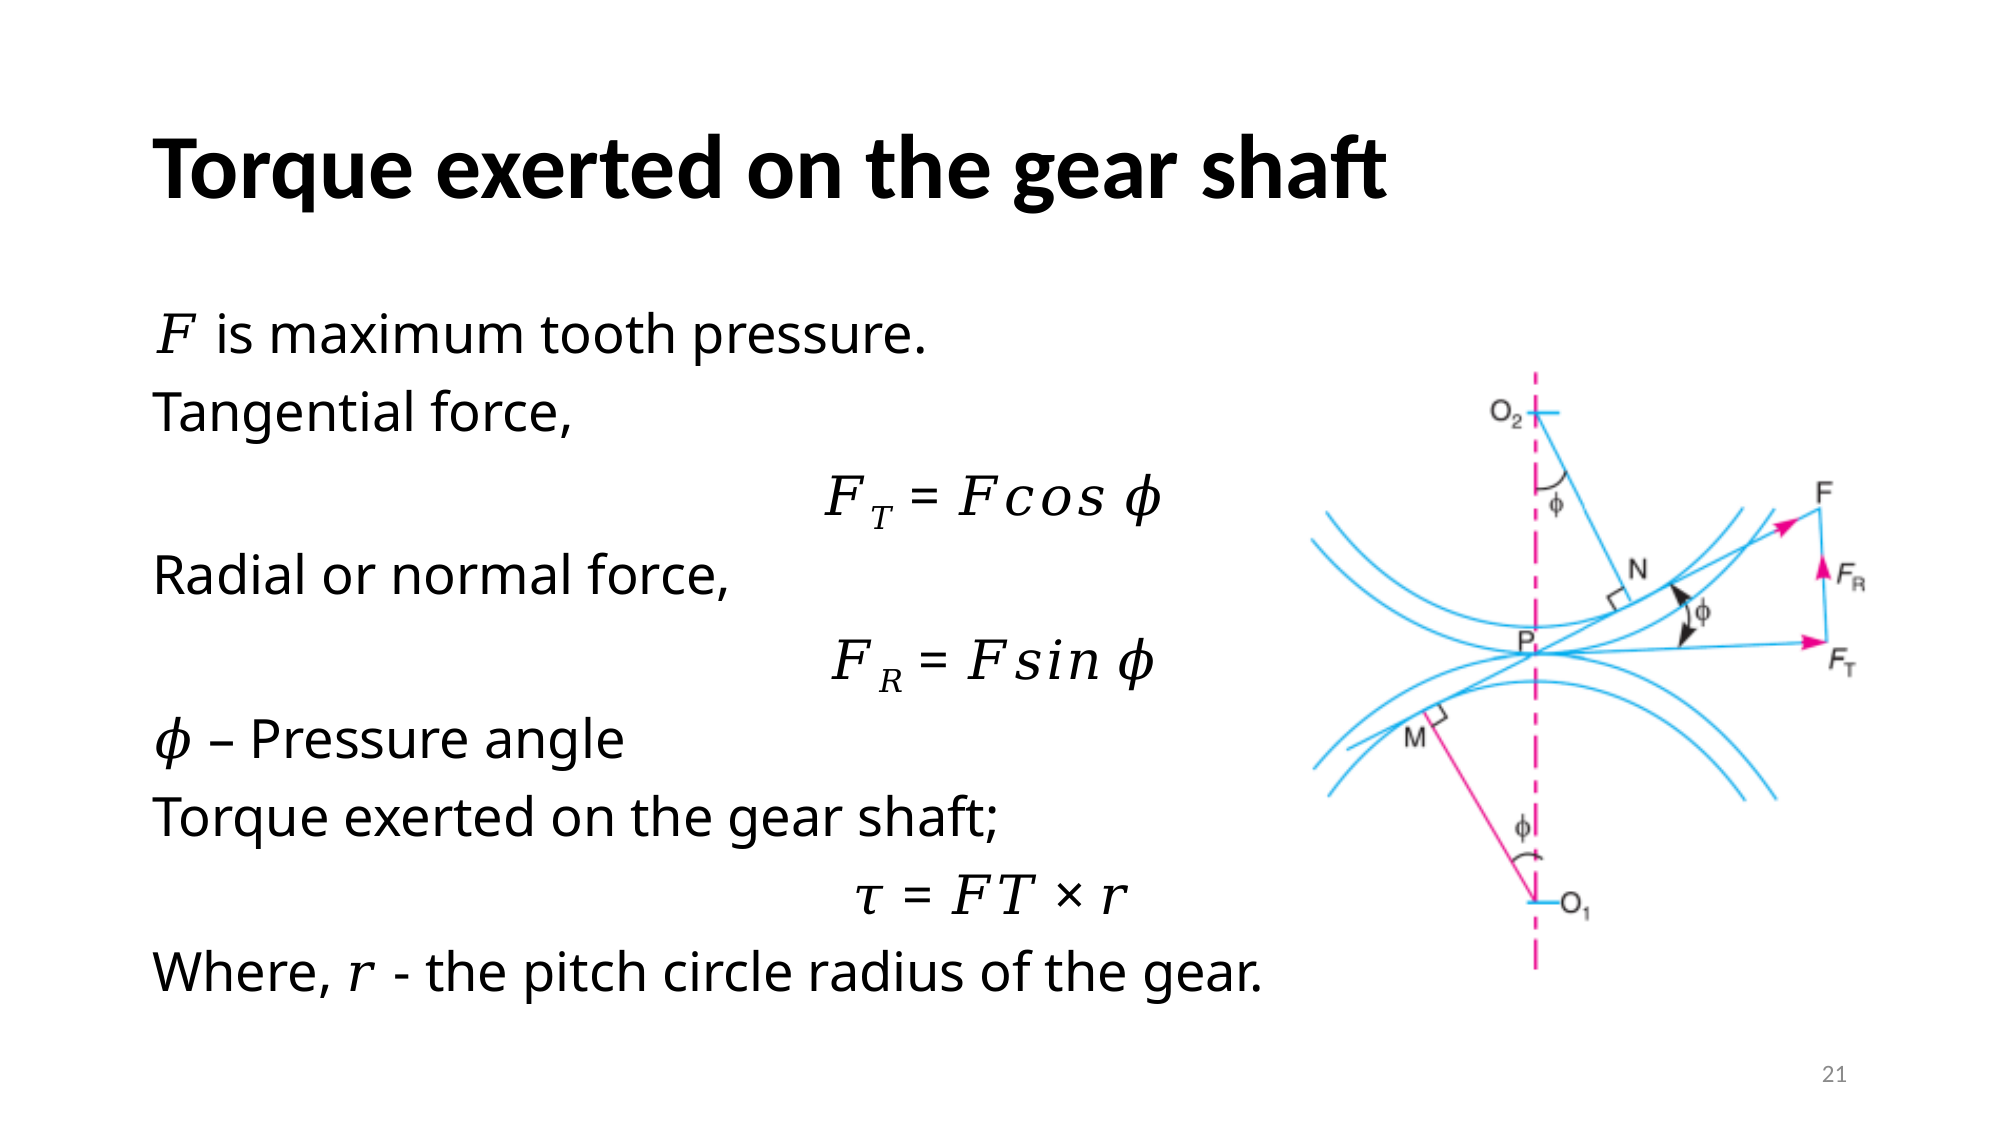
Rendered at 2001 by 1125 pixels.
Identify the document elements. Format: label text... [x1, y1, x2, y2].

title Torque exerted on the gear shaft [137, 59, 1863, 278]
slide_number 21 [1412, 1042, 1863, 1103]
list 𝐹 is maximum tooth pressure. Tangential force, 𝐹𝑇 = 𝐹𝑐𝑜𝑠 𝜙 Radial or normal force, 𝐹𝑅 = 𝐹𝑠𝑖𝑛 𝜙 𝜙 – Pressure angle Torque exerted on the gear shaft; 𝜏 = 𝐹𝑇 × 𝑟 Where, 𝑟 - the pitch circle radius of the gear. [137, 299, 1863, 1014]
picture [1265, 324, 1901, 989]
